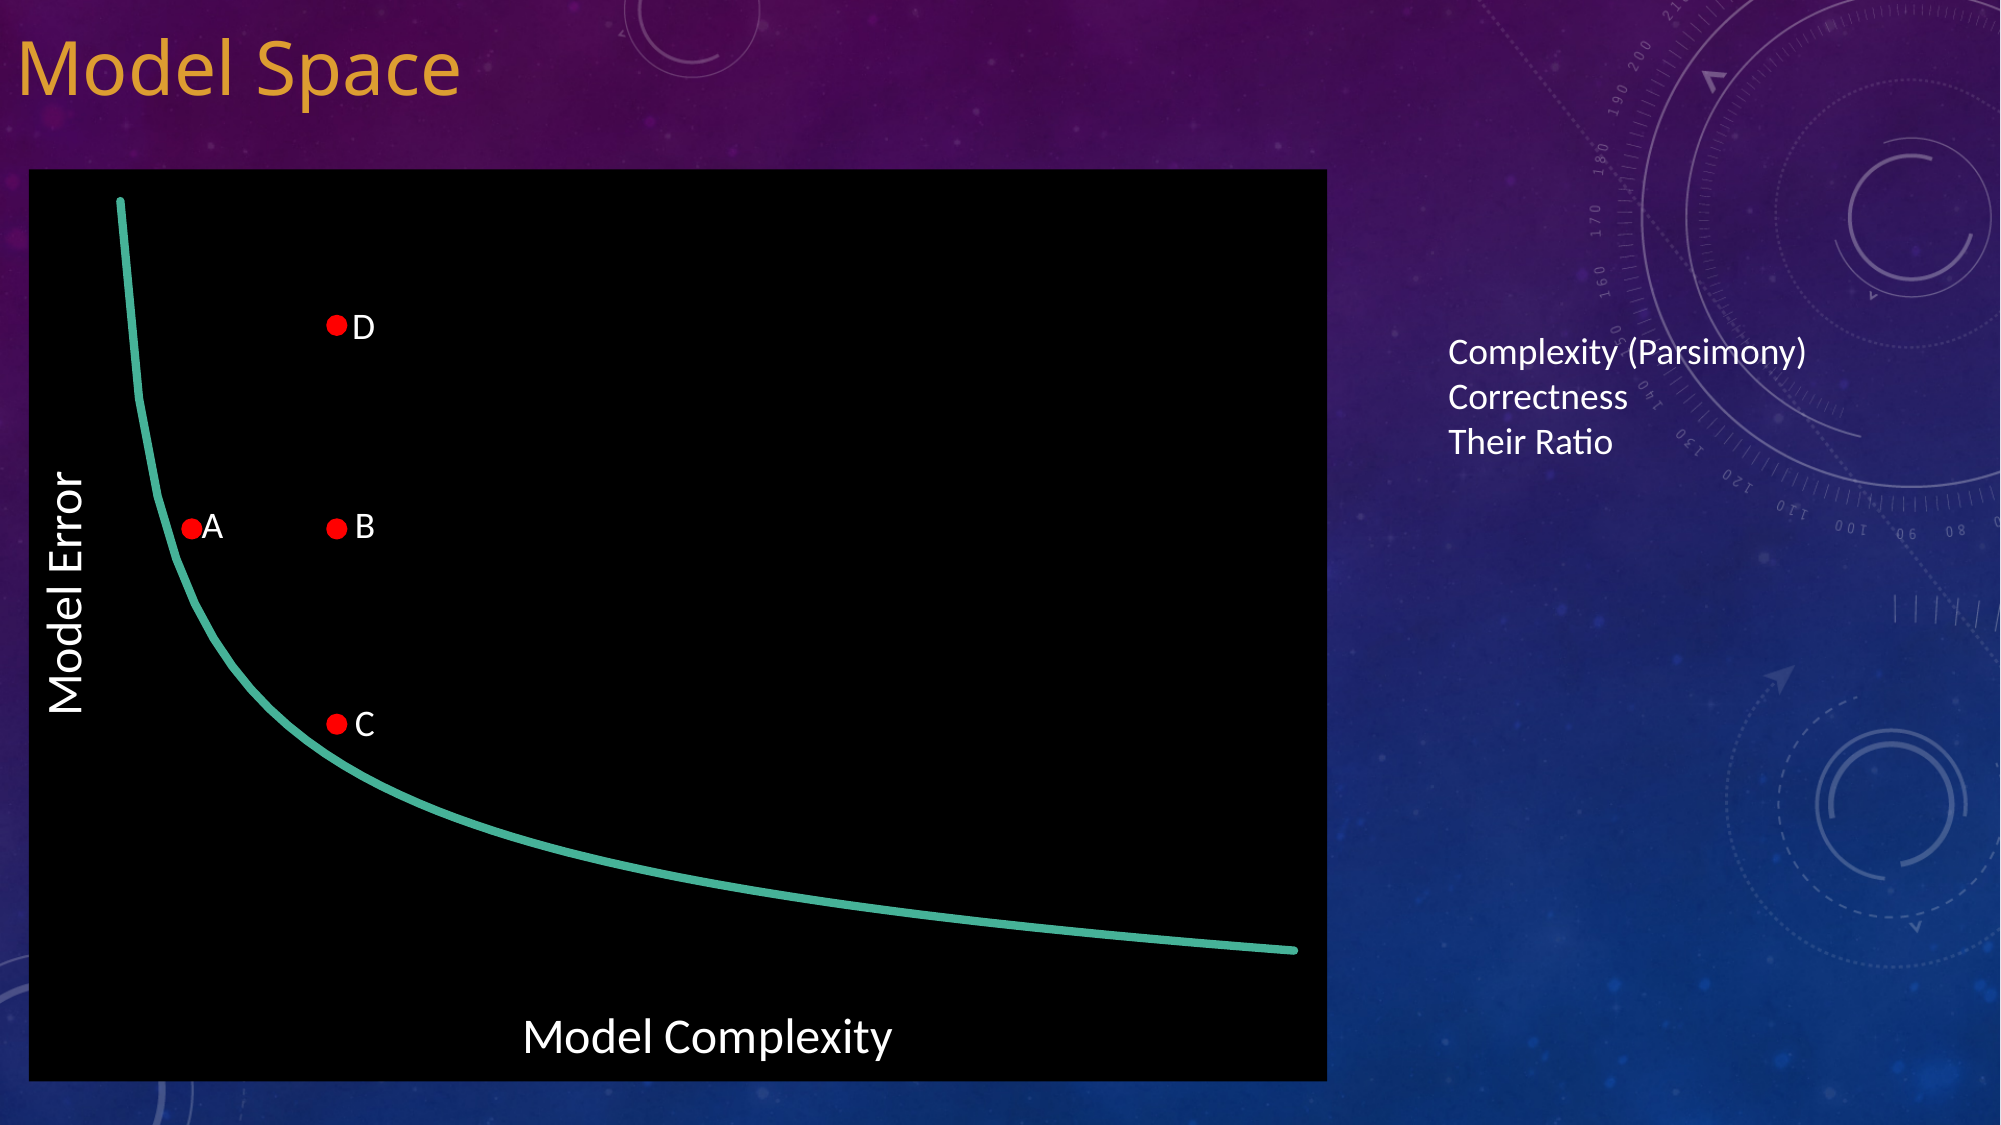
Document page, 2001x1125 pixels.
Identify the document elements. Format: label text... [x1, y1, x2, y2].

chart [28, 169, 1328, 1082]
picture [0, 0, 2001, 1125]
title Model Space [0, 1, 1662, 130]
text_box Complexity (Parsimony) Correctness Their Ratio [1433, 319, 1823, 470]
